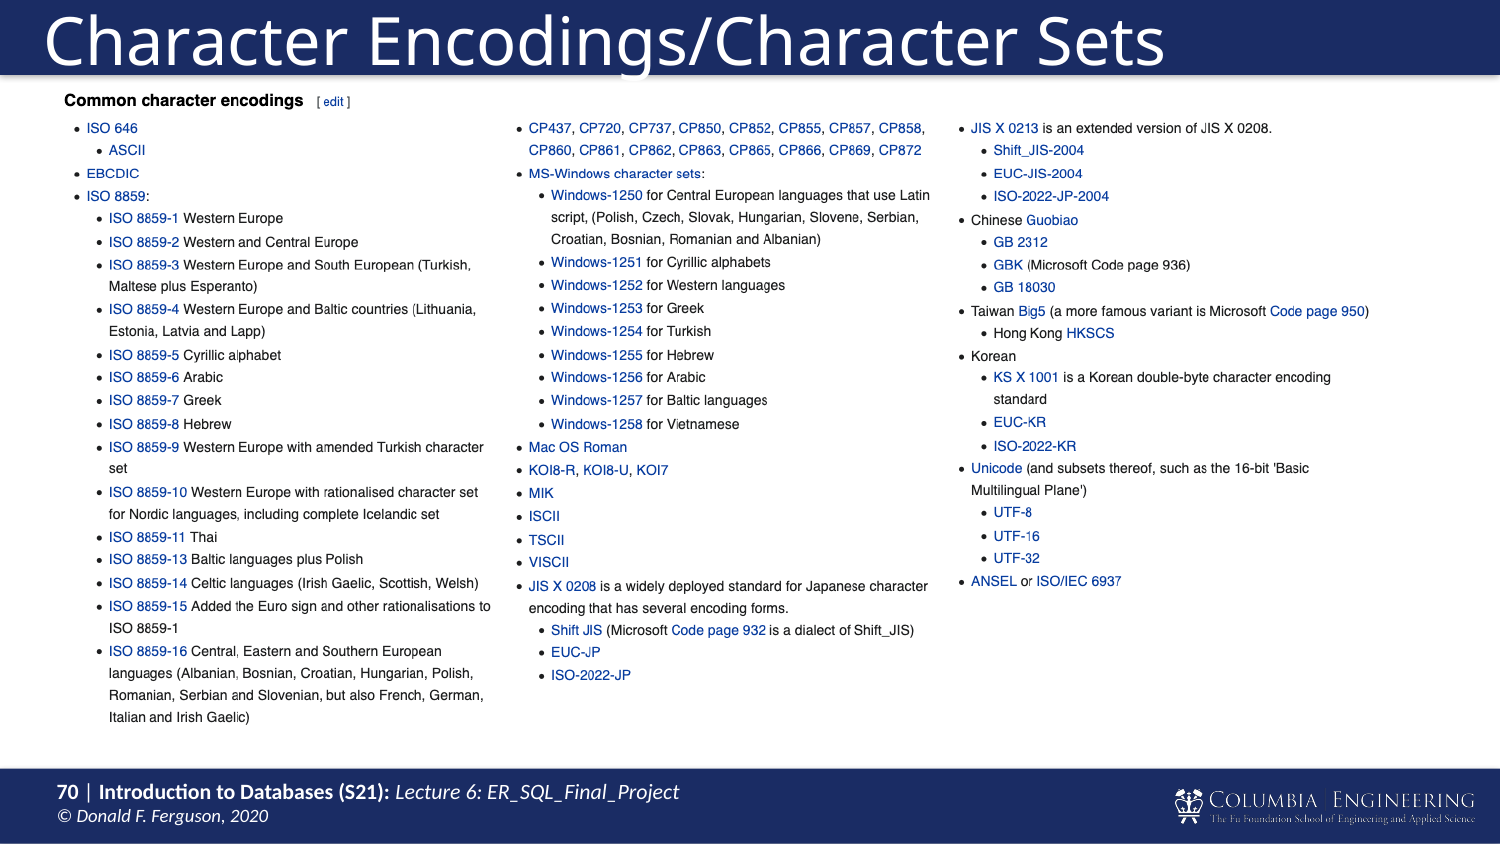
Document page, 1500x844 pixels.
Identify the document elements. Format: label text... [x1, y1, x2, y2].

title Character Encodings/Character Sets [28, 0, 1450, 73]
picture [62, 84, 1382, 735]
